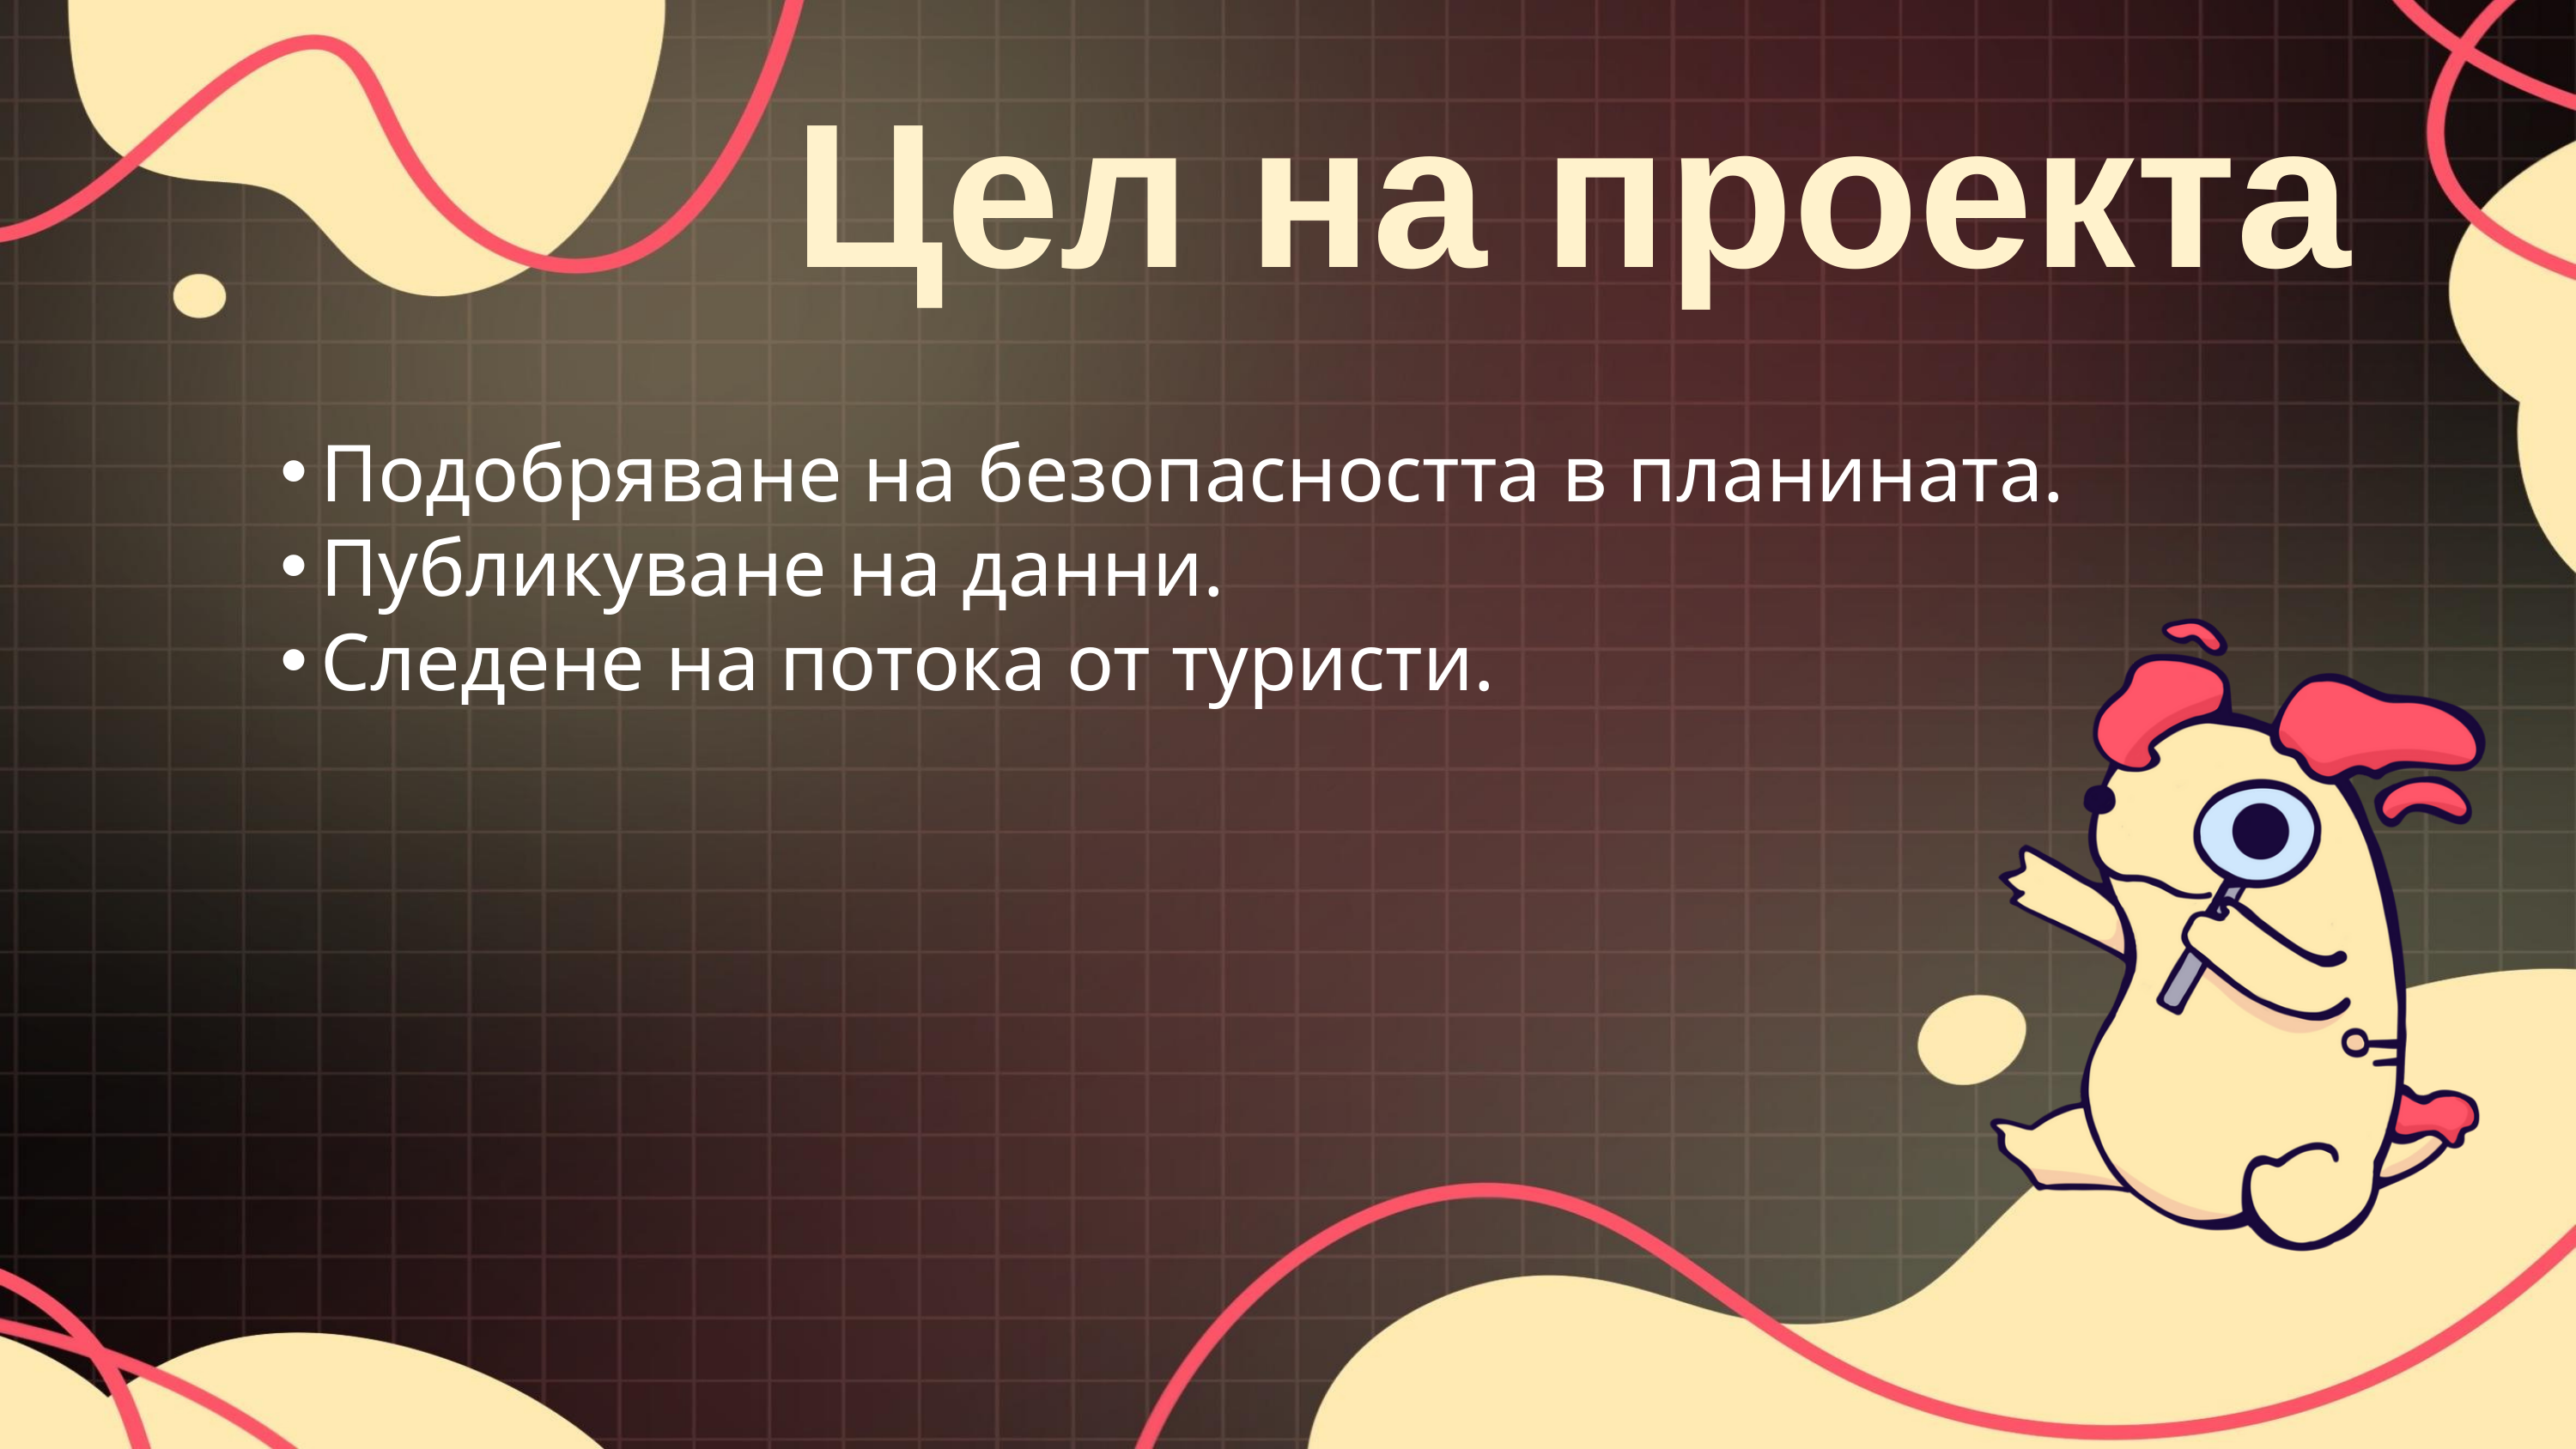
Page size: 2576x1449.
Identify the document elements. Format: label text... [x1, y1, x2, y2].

text_box [0, 0, 2576, 1449]
text_box Подобряване на безопасността в планината. Публикуване на данни. Следене на потока от туристи. [280, 422, 2136, 706]
text_box [1812, 558, 2555, 1300]
text_box Цел на проекта [783, 102, 2362, 309]
